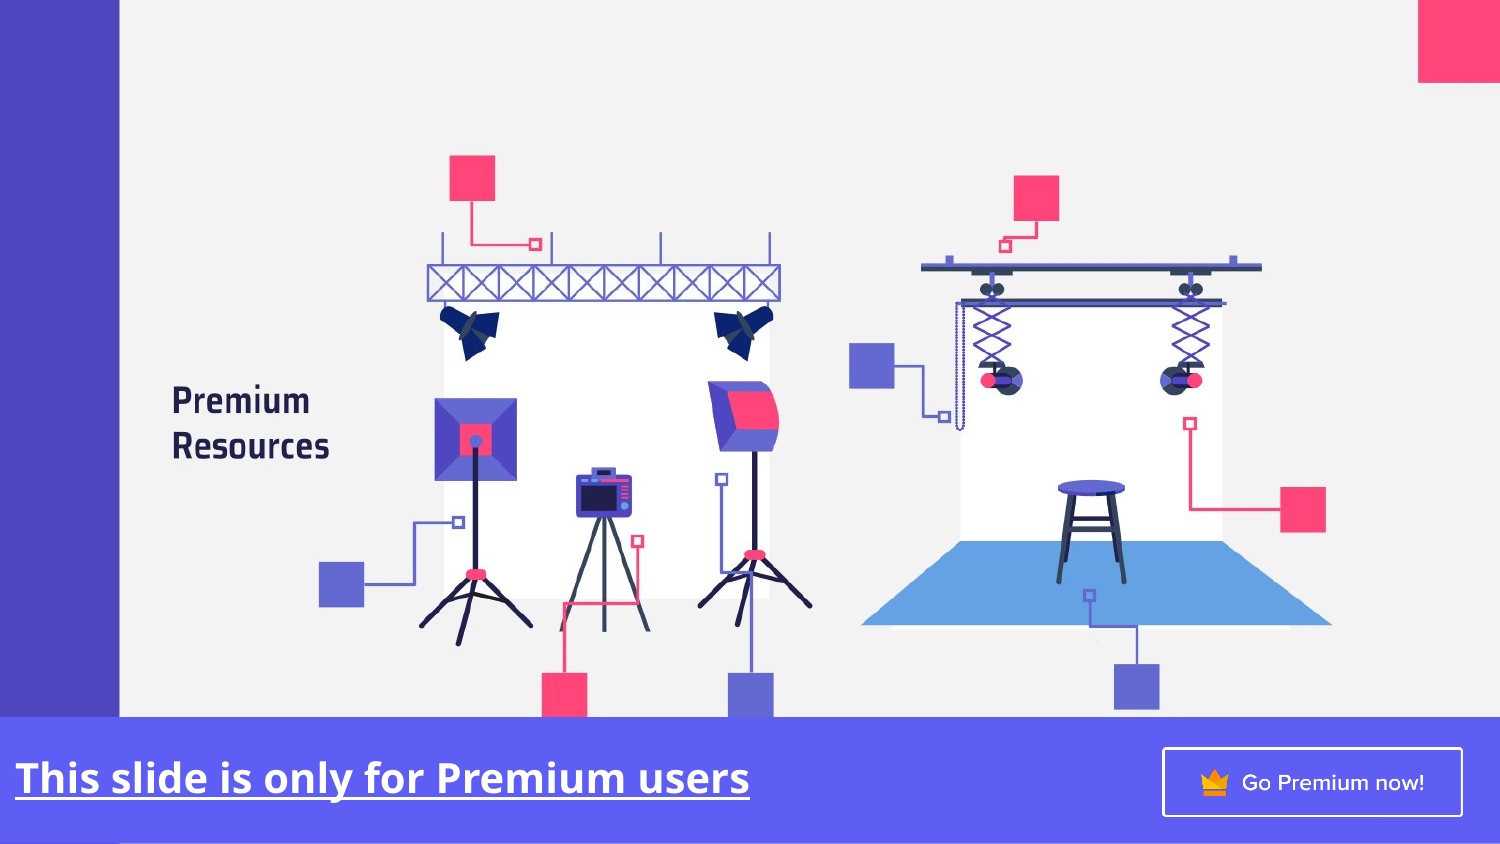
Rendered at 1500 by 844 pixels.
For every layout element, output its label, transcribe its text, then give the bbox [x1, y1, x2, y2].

text_box This slide is only for Premium users [0, 717, 1500, 844]
picture [1162, 747, 1463, 817]
picture [0, 0, 1500, 717]
